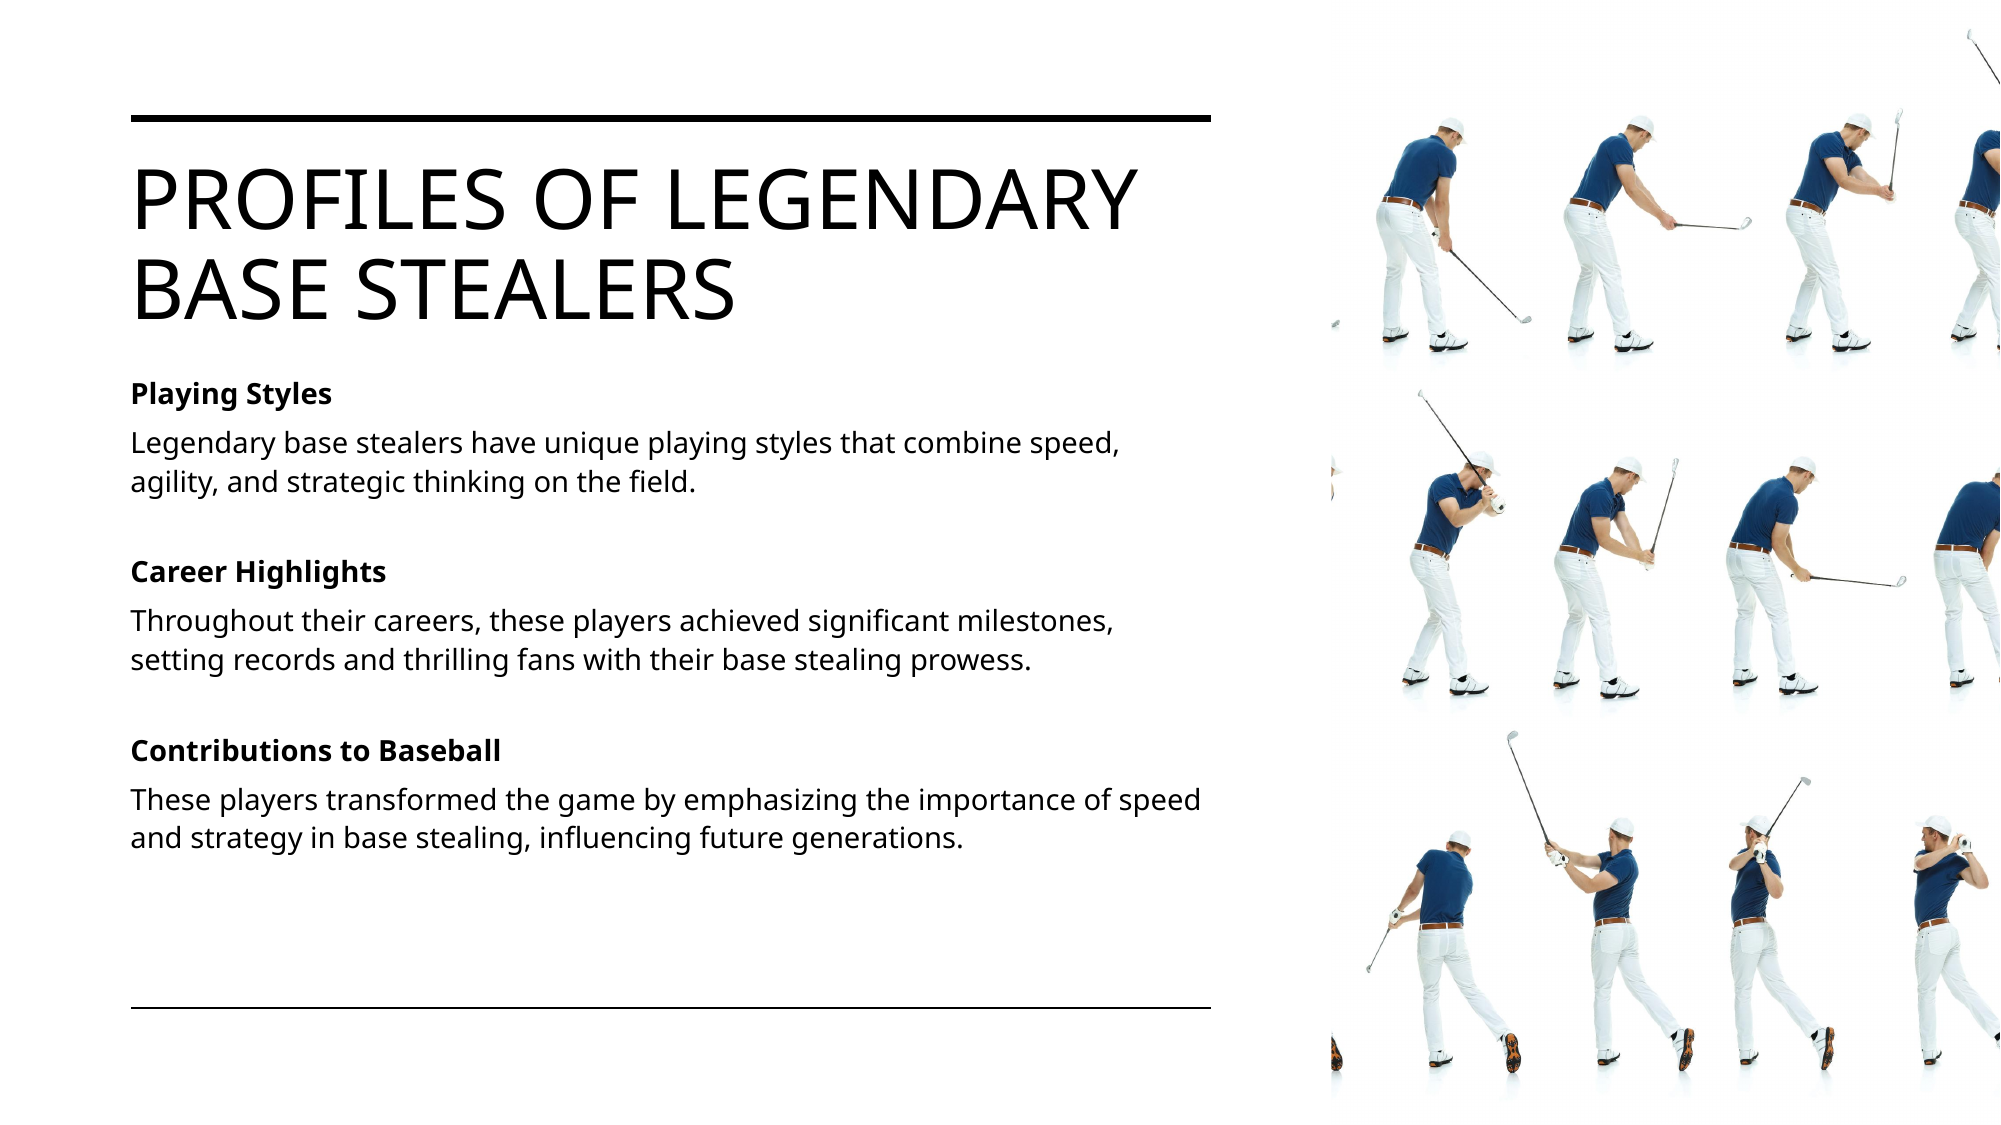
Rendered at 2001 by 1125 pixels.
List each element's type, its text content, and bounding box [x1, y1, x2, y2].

list Playing Styles Legendary base stealers have unique playing styles that combine speed, agility, and strategic thinking on the field. Career Highlights Throughout their careers, these players achieved significant milestones, setting records and thrilling fans with their base stealing prowess. Contributions to Baseball These players transformed the game by emphasizing the importance of speed and strategy in base stealing, influencing future generations. [115, 364, 1226, 978]
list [1331, 0, 2000, 1125]
title Profiles of Legendary Base Stealers [115, 149, 1226, 364]
text_box [0, 0, 1331, 1125]
